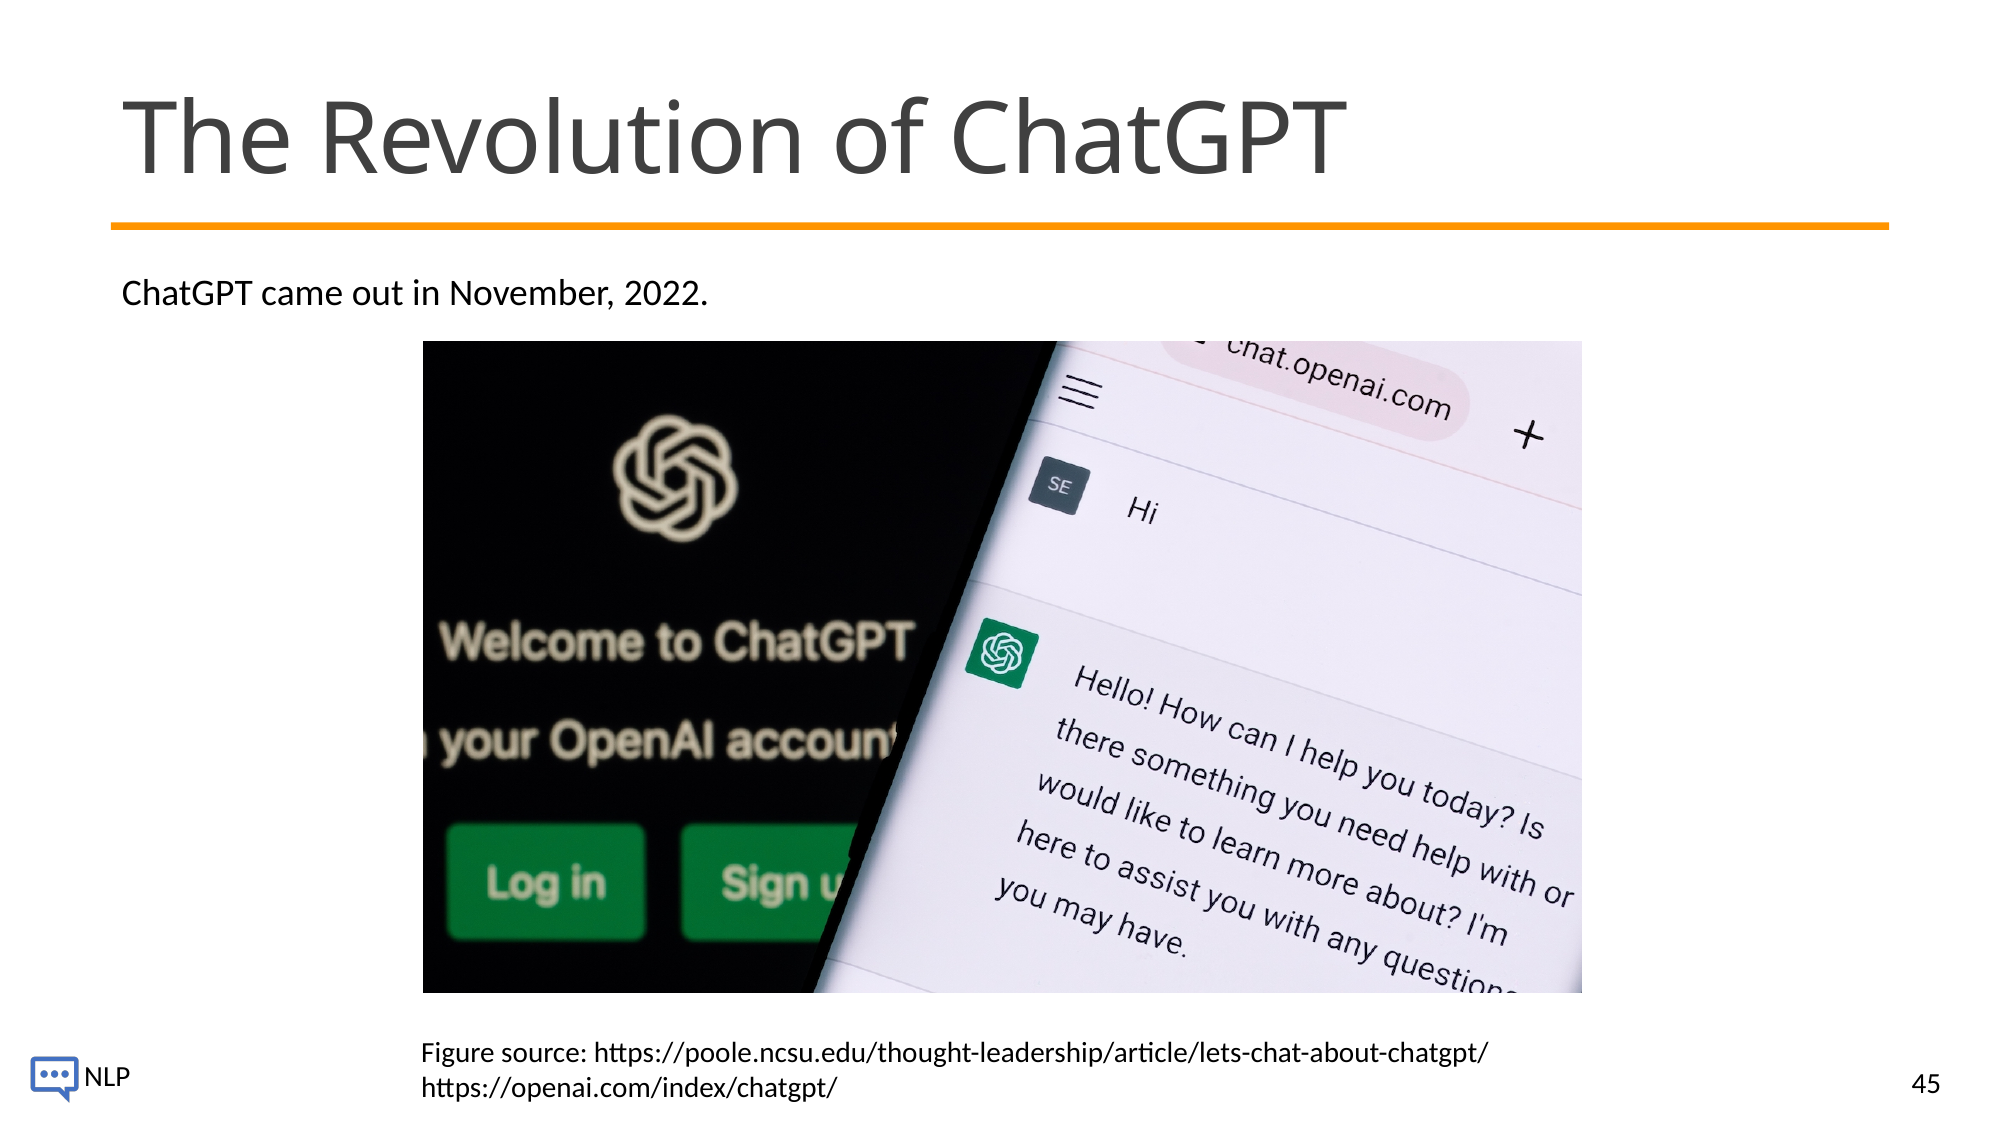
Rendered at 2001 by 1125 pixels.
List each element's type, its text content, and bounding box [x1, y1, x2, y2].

text_box Figure source: https://poole.ncsu.edu/thought-leadership/article/lets-chat-about-chatgpt/ https://openai.com/index/chatgpt/ [406, 1026, 1599, 1112]
picture [423, 340, 1583, 994]
title The Revolution of ChatGPT [107, 58, 1899, 228]
slide_number 45 [1740, 1052, 1957, 1113]
picture [23, 1047, 86, 1110]
text_box ChatGPT came out in November, 2022. [107, 260, 783, 320]
